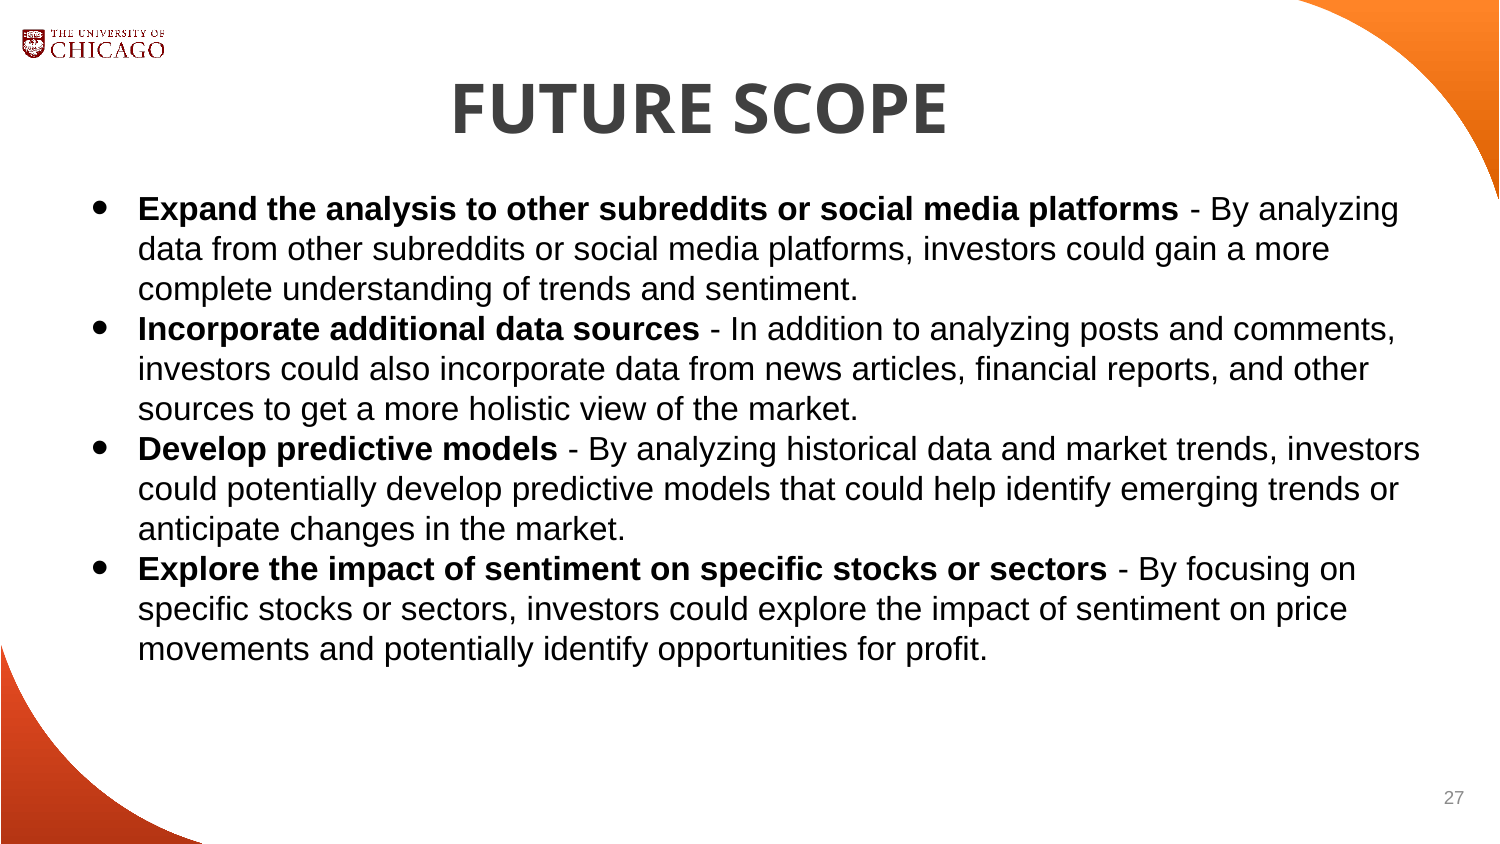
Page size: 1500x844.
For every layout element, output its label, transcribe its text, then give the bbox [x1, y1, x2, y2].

slide_number 27 [1389, 764, 1480, 830]
text_box [1, 644, 202, 844]
picture [6, 13, 180, 74]
text_box FUTURE SCOPE [152, 57, 1248, 155]
text_box Expand the analysis to other subreddits or social media platforms - By analyzing data from other subreddits or social media platforms, investors could gain a more complete understanding of trends and sentiment. Incorporate additional data sources - In addition to analyzing posts and comments, investors could also incorporate data from news articles, financial reports, and other sources to get a more holistic view of the market. Develop predictive models - By analyzing historical data and market trends, investors could potentially develop predictive models that could help identify emerging trends or anticipate changes in the market. Explore the impact of sentiment on specific stocks or sectors - By focusing on specific stocks or sectors, investors could explore the impact of sentiment on price movements and potentially identify opportunities for profit. [75, 172, 1474, 682]
text_box [1298, 0, 1499, 199]
